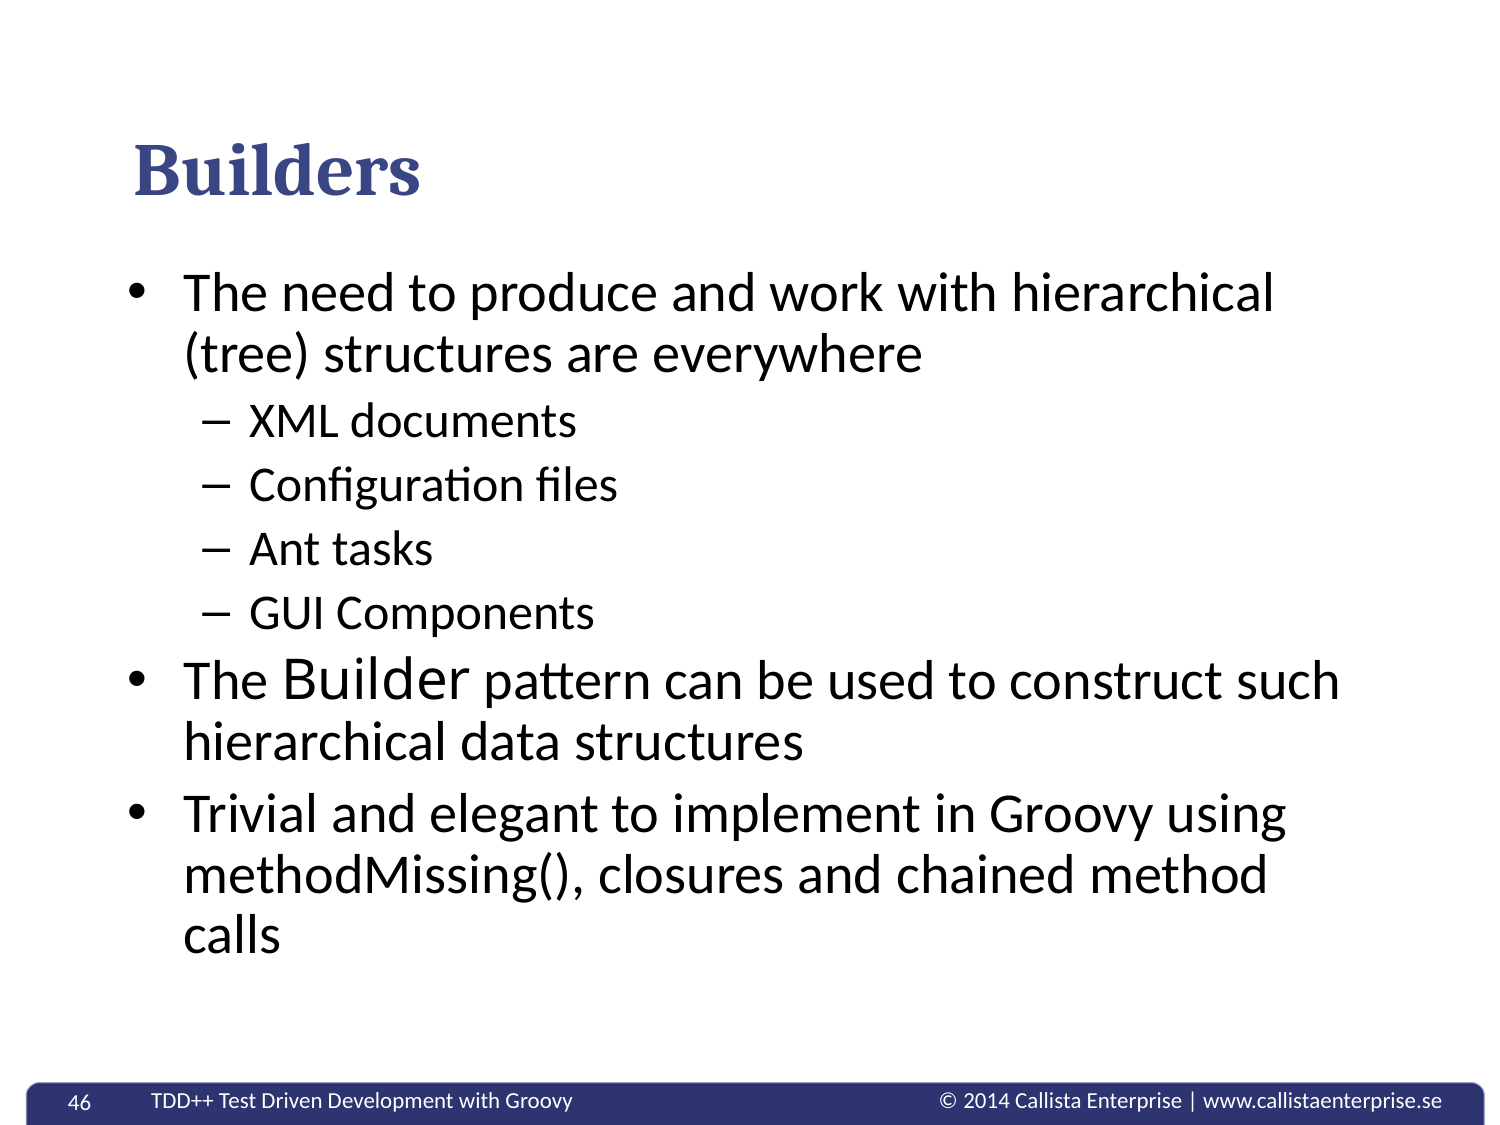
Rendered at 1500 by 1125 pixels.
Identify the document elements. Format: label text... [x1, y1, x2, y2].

title Builders [112, 93, 1388, 219]
picture [0, 0, 1500, 1125]
list The need to produce and work with hierarchical (tree) structures are everywhere XML documents Configuration files Ant tasks GUI Components The Builder pattern can be used to construct such hierarchical data structures Trivial and elegant to implement in Groovy using methodMissing(), closures and chained method calls [112, 255, 1380, 1024]
